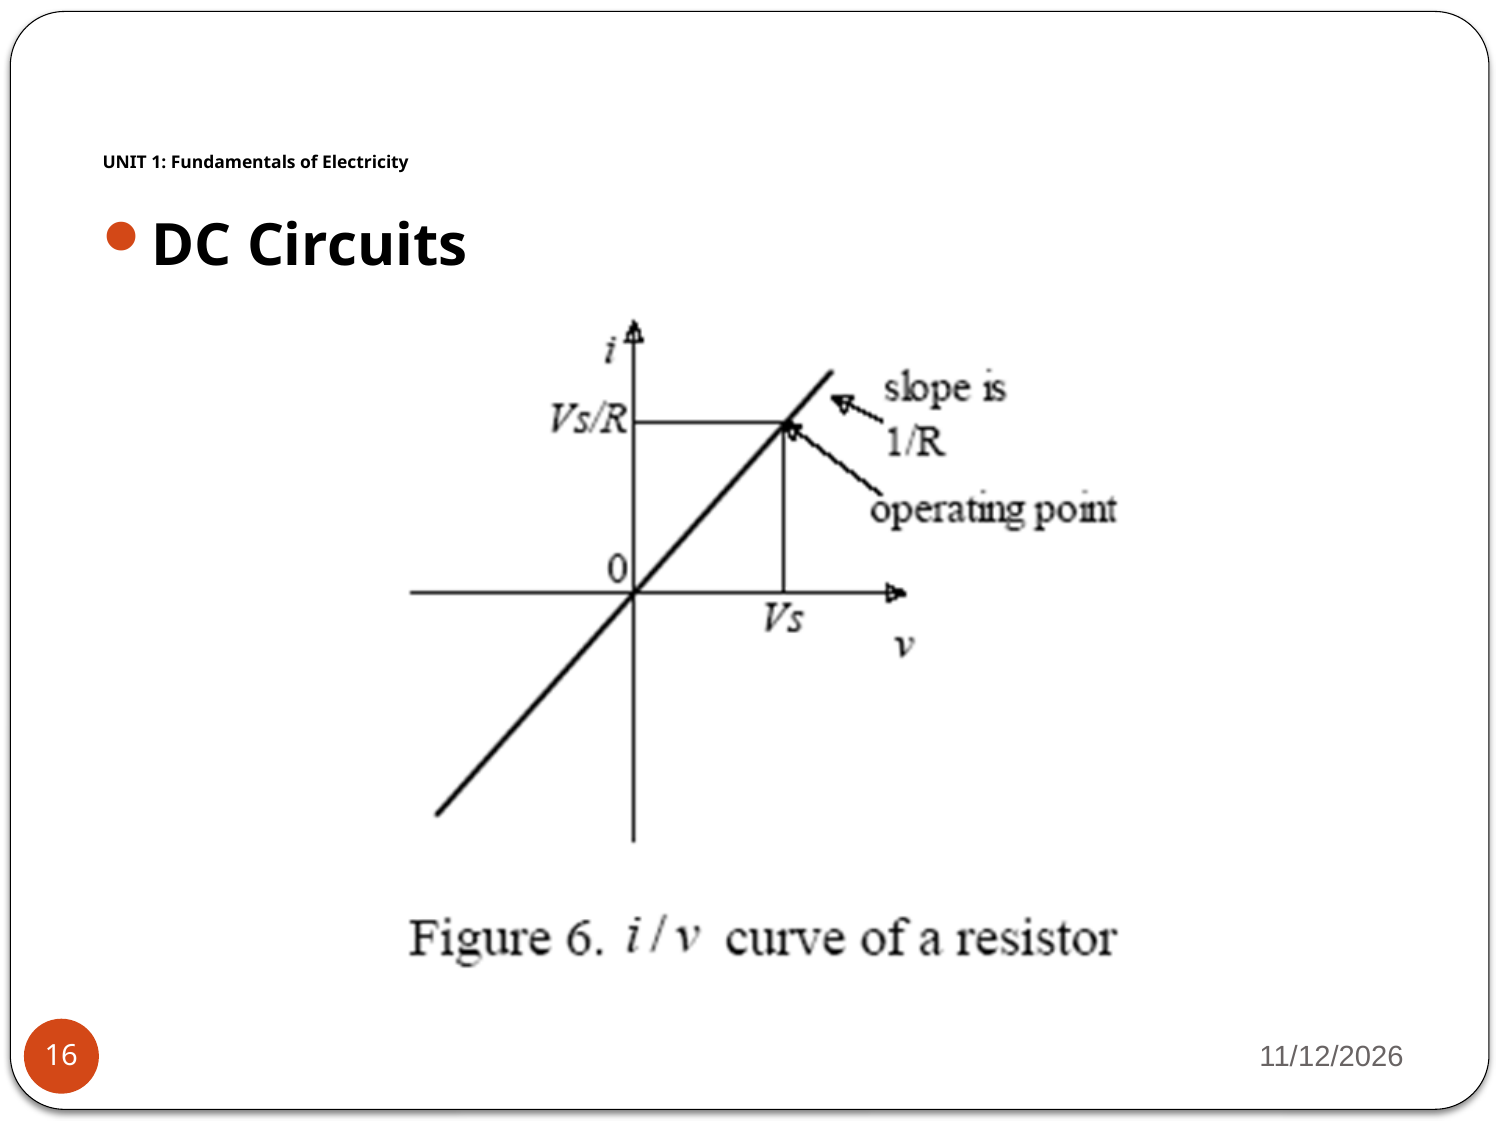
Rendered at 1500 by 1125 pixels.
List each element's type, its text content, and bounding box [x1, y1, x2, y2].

list DC Circuits [87, 199, 1426, 1063]
title UNIT 1: Fundamentals of Electricity [87, 37, 1426, 188]
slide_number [1012, 1015, 1419, 1094]
picture [312, 287, 1177, 1012]
slide_number 16 [23, 1018, 99, 1094]
